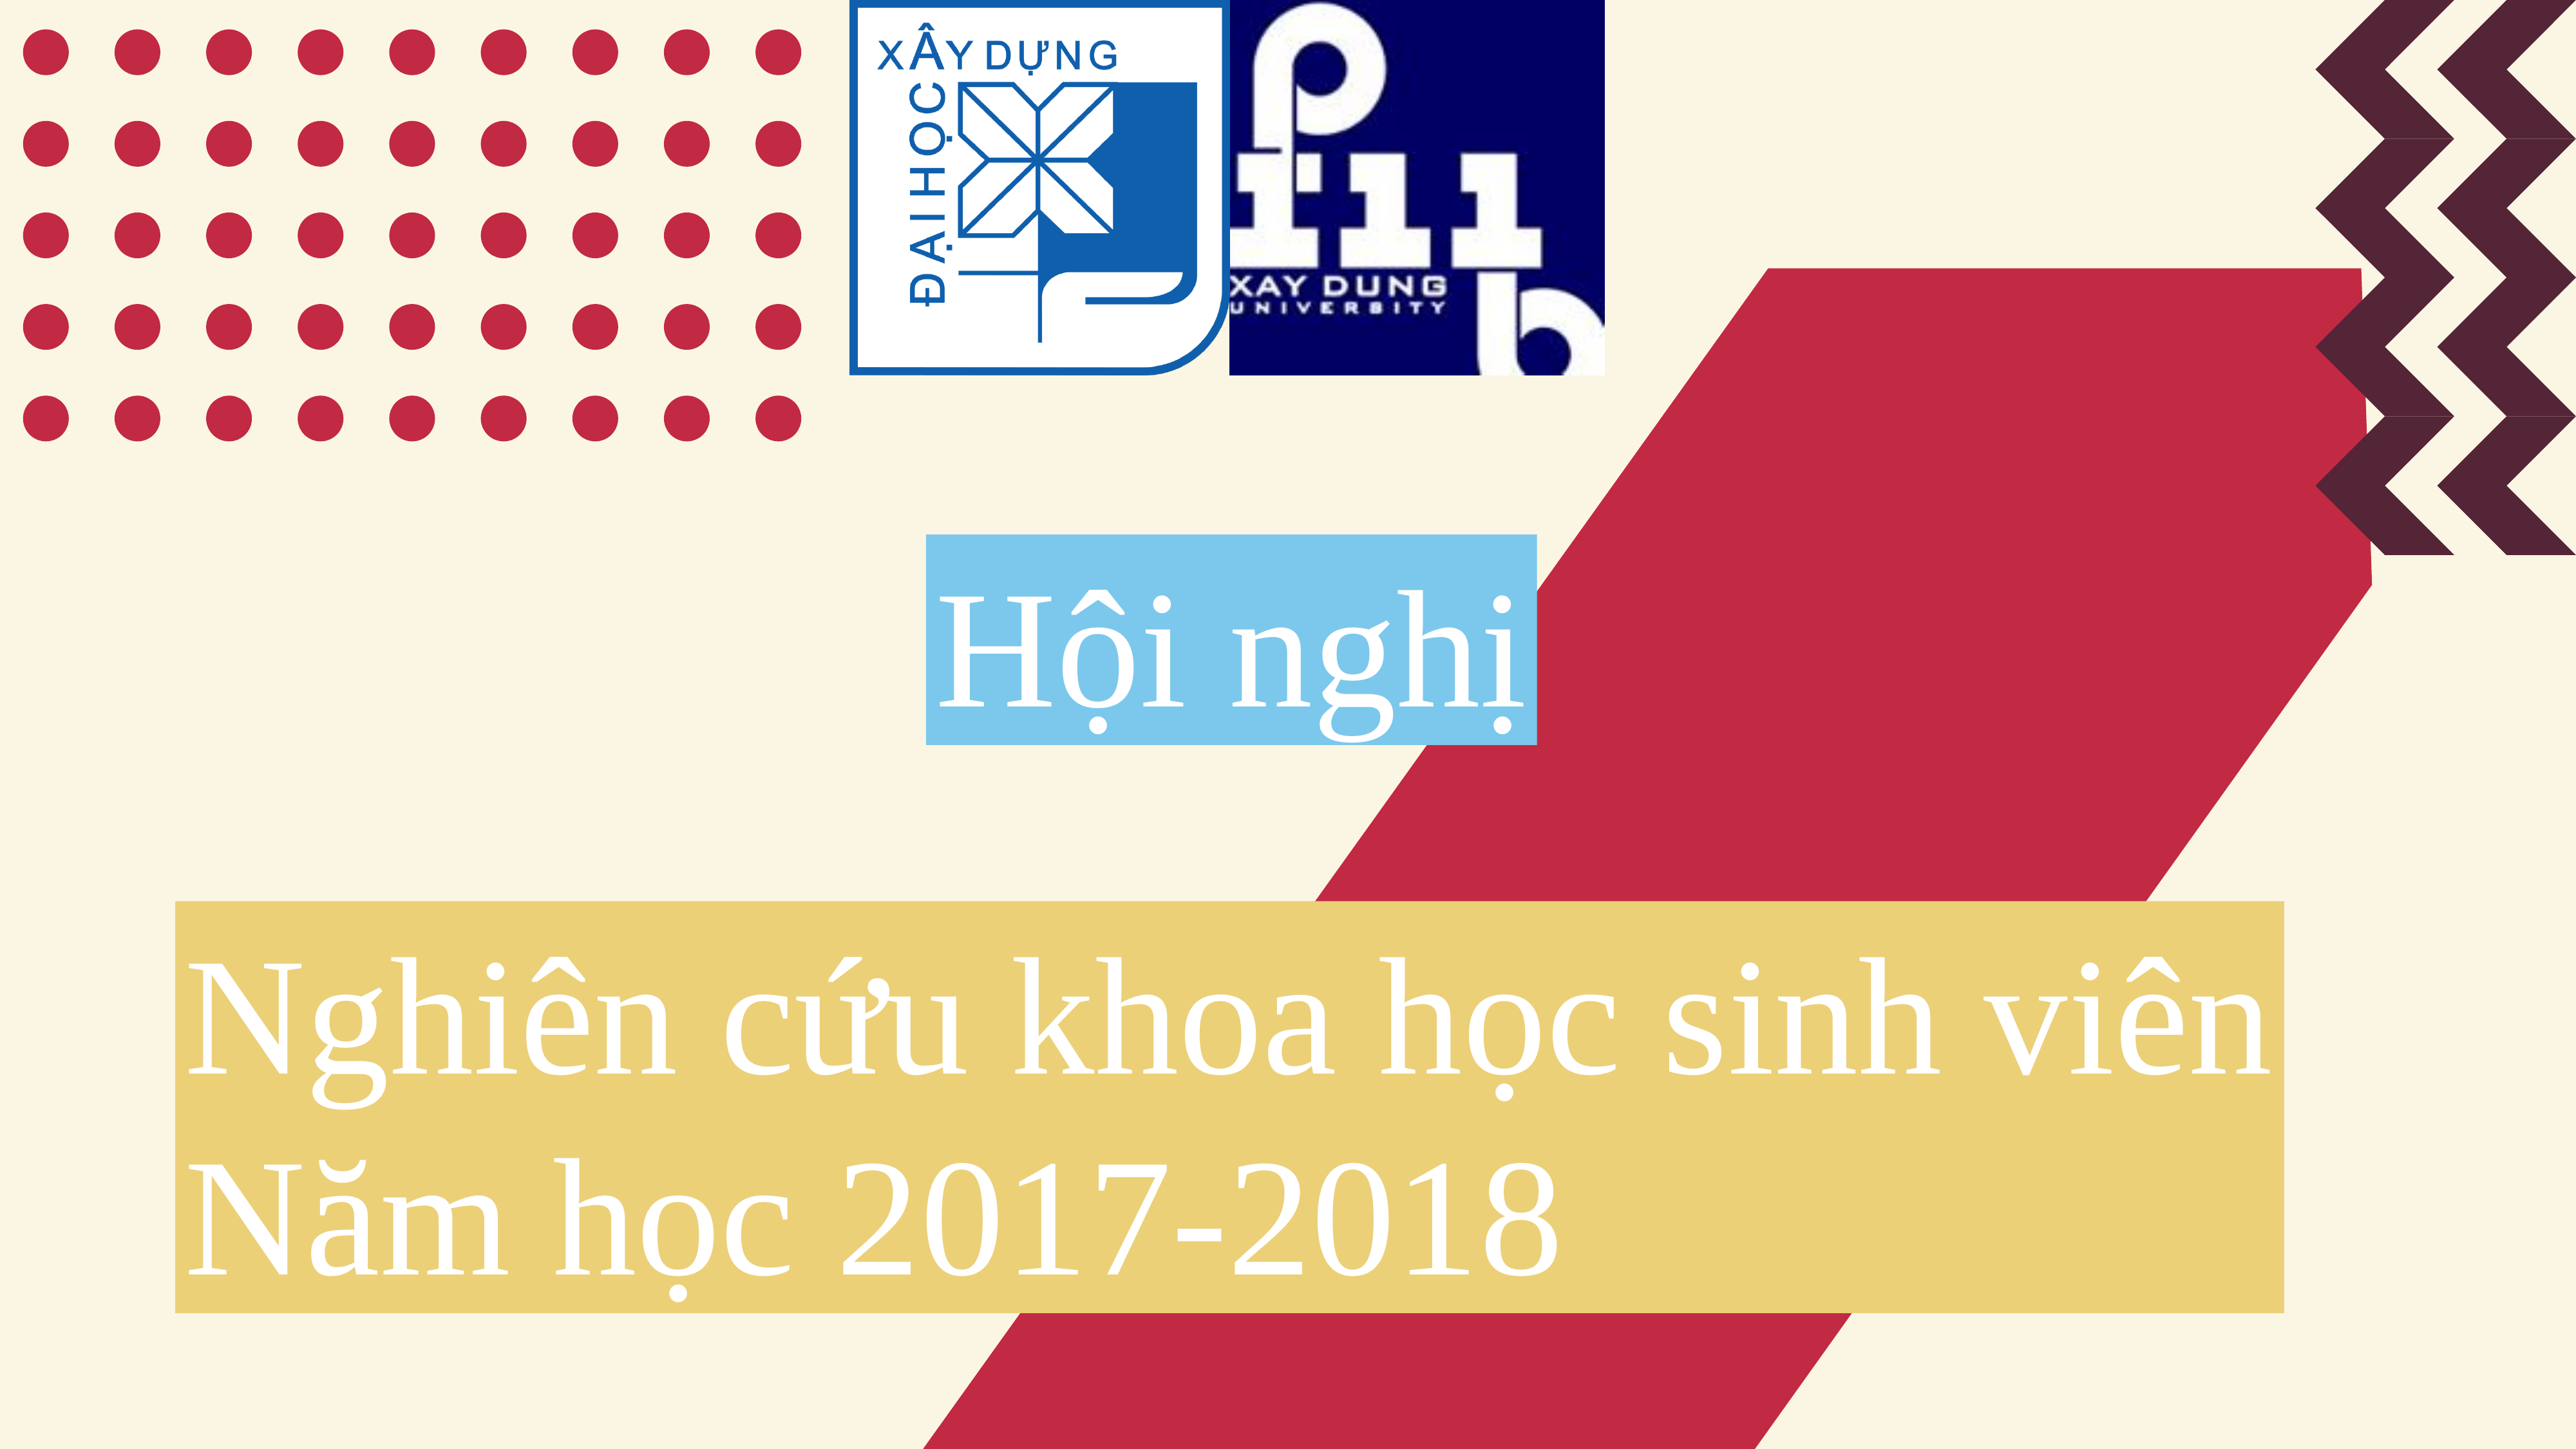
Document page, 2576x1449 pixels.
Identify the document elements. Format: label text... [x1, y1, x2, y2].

text_box [1314, 267, 2373, 901]
picture [849, 0, 1605, 375]
text_box Nghiên cứu khoa học sinh viên Năm học 2017-2018 [175, 901, 2284, 1314]
text_box [922, 1314, 1853, 1449]
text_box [23, 29, 802, 442]
text_box Hội nghị [925, 534, 1537, 745]
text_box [2168, 147, 2576, 408]
